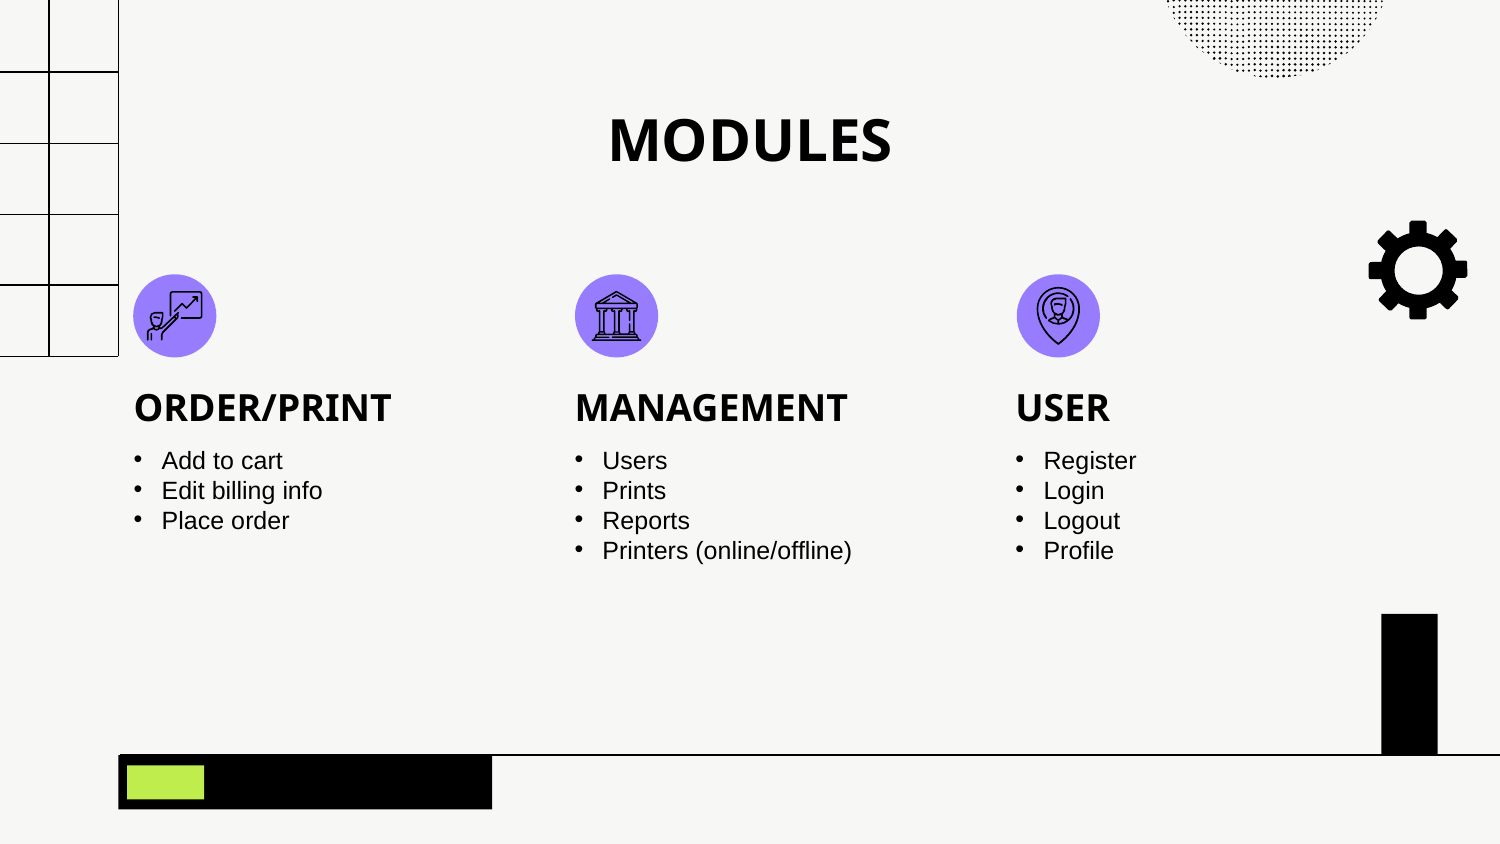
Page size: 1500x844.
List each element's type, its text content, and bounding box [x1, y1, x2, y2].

text_box [149, 348, 202, 358]
title MODULES [118, 88, 1382, 183]
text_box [1036, 286, 1081, 346]
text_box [146, 290, 203, 341]
text_box [133, 274, 217, 344]
text_box [574, 274, 659, 358]
subtitle Users Prints Reports Printers (online/offline) [559, 444, 941, 629]
subtitle Register Login Logout Profile [1000, 444, 1382, 629]
text_box [1016, 274, 1100, 351]
text_box [591, 290, 642, 341]
text_box [1036, 350, 1082, 358]
subtitle Add to cart Edit billing info Place order [118, 444, 500, 629]
subtitle MANAGEMENT [559, 379, 941, 444]
subtitle ORDER/PRINT [118, 379, 500, 444]
subtitle USER [1000, 379, 1382, 444]
